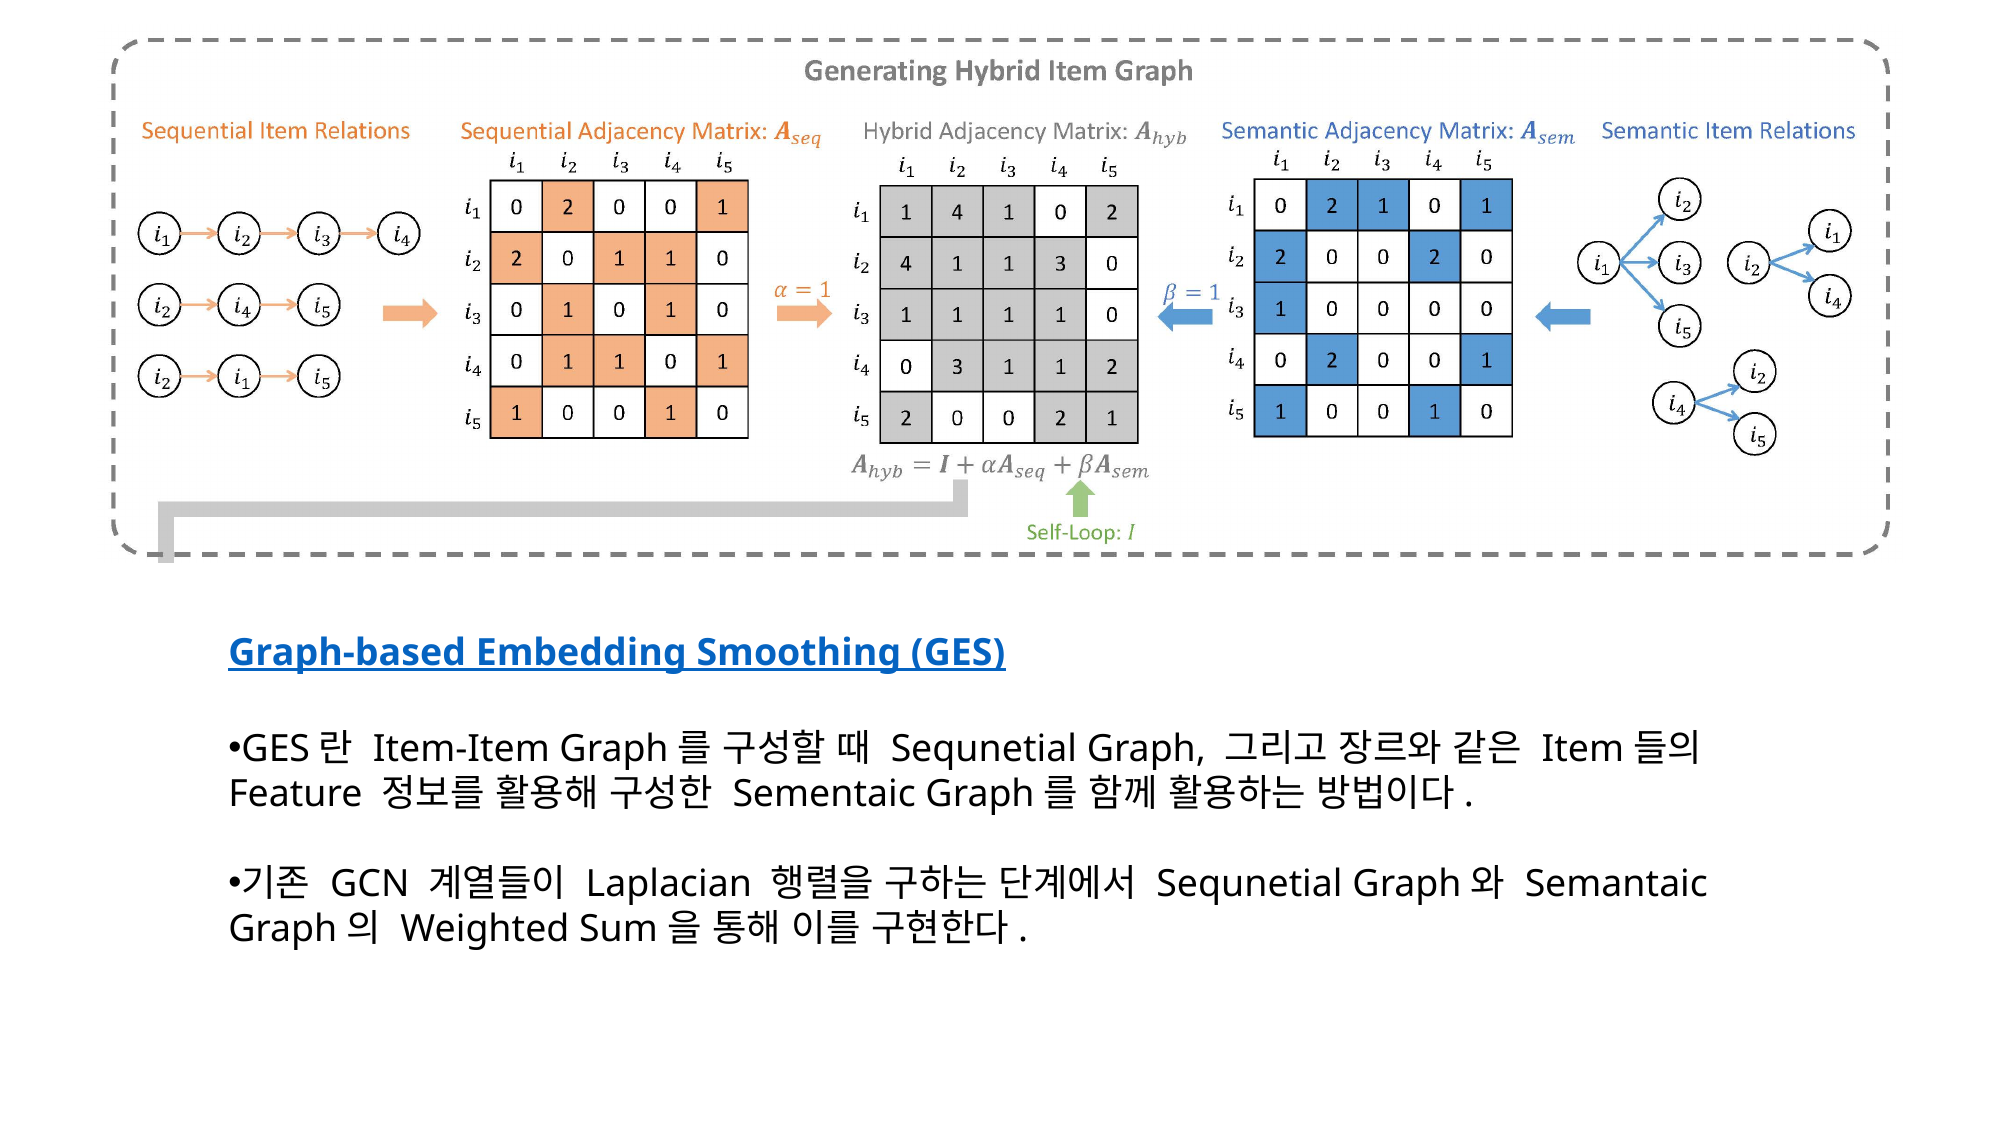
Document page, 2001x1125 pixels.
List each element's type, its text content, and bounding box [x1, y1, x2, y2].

picture [97, 24, 1903, 563]
text_box Graph-based Embedding Smoothing (GES) GES란 Item-Item Graph를 구성할 때 Sequnetial Graph, 그리고 장르와 같은 Item들의 Feature 정보를 활용해 구성한 Sementaic Graph를 함께 활용하는 방법이다. 기존 GCN 계열들이 Laplacian 행렬을 구하는 단계에서 Sequnetial Graph와 Semantaic Graph의 Weighted Sum을 통해 이를 구현한다. [213, 620, 1787, 1002]
